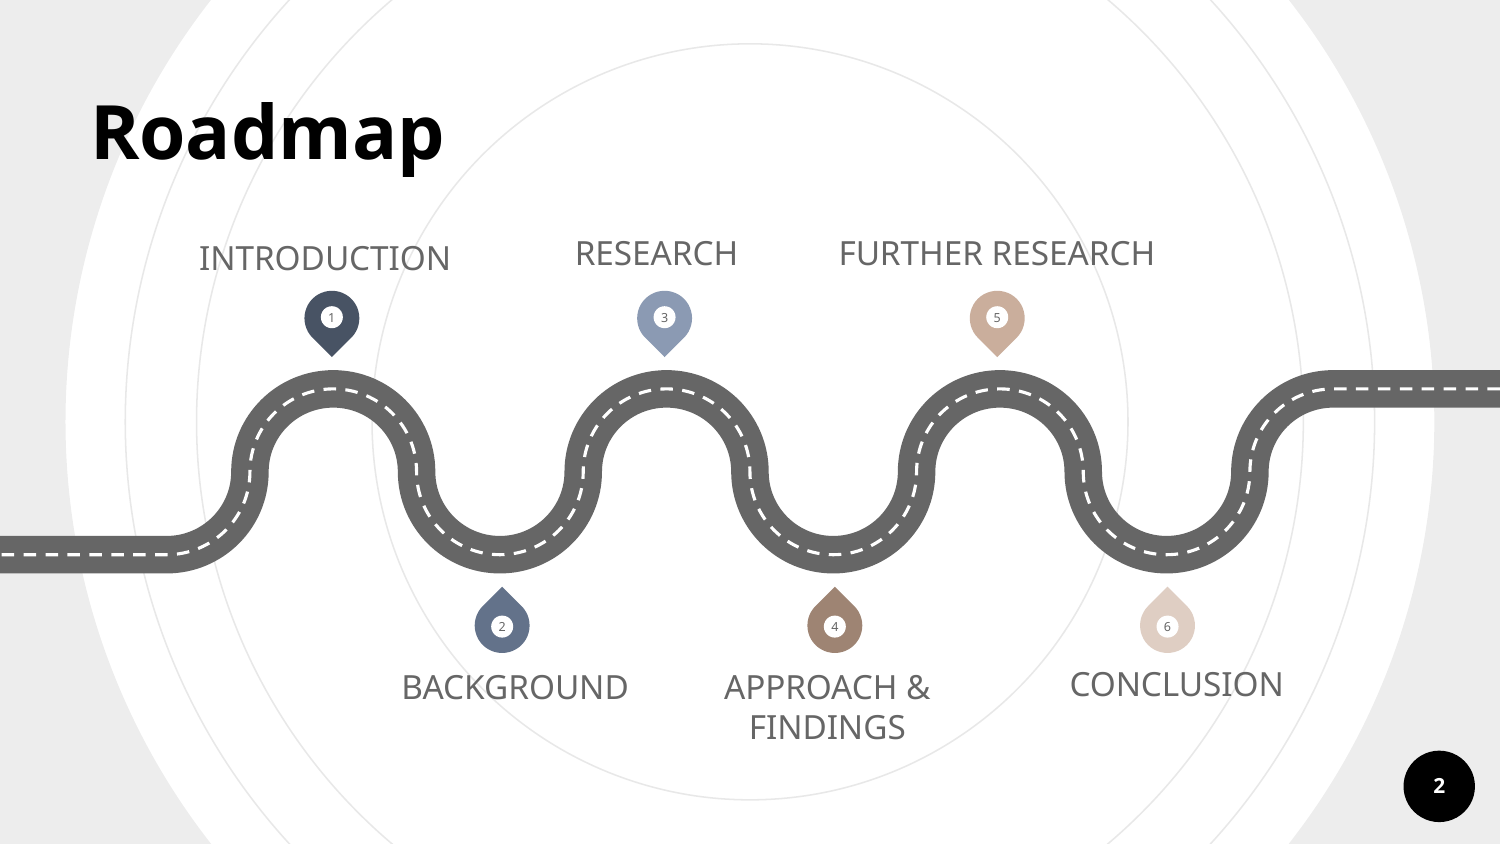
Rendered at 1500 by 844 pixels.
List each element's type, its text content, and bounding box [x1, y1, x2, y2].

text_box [625, 279, 704, 358]
text_box CONCLUSION [1014, 663, 1339, 751]
text_box BACKGROUND [390, 666, 640, 755]
text_box FURTHER RESEARCH [835, 232, 1160, 320]
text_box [292, 279, 371, 358]
text_box RESEARCH [531, 232, 782, 320]
slide_number ‹#› [1403, 750, 1475, 823]
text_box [795, 586, 874, 665]
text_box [1128, 586, 1207, 665]
text_box APPROACH & FINDINGS [702, 666, 953, 755]
text_box [0, 388, 1500, 555]
text_box INTRODUCTION [187, 189, 464, 278]
title Roadmap [75, 77, 932, 190]
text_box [463, 586, 542, 665]
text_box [958, 279, 1037, 358]
